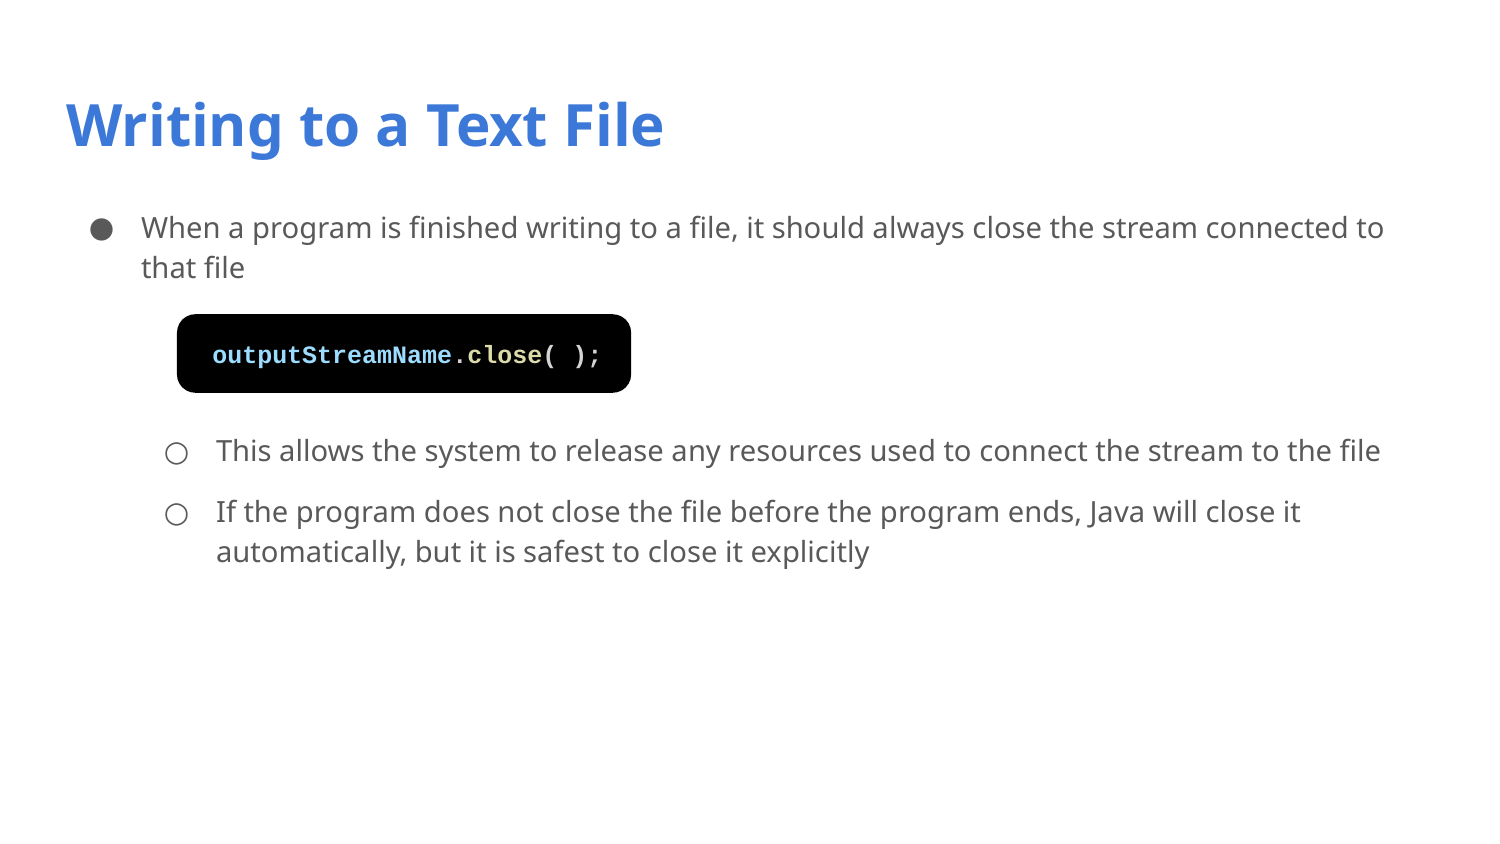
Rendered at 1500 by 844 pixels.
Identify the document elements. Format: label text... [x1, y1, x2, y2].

text_box outputStreamName.close( ); [176, 314, 632, 393]
list When a program is finished writing to a file, it should always close the stream connected to that file This allows the system to release any resources used to connect the stream to the file If the program does not close the file before the program ends, Java will close it automatically, but it is safest to close it explicitly [51, 189, 1449, 750]
title Writing to a Text File [51, 72, 1449, 167]
